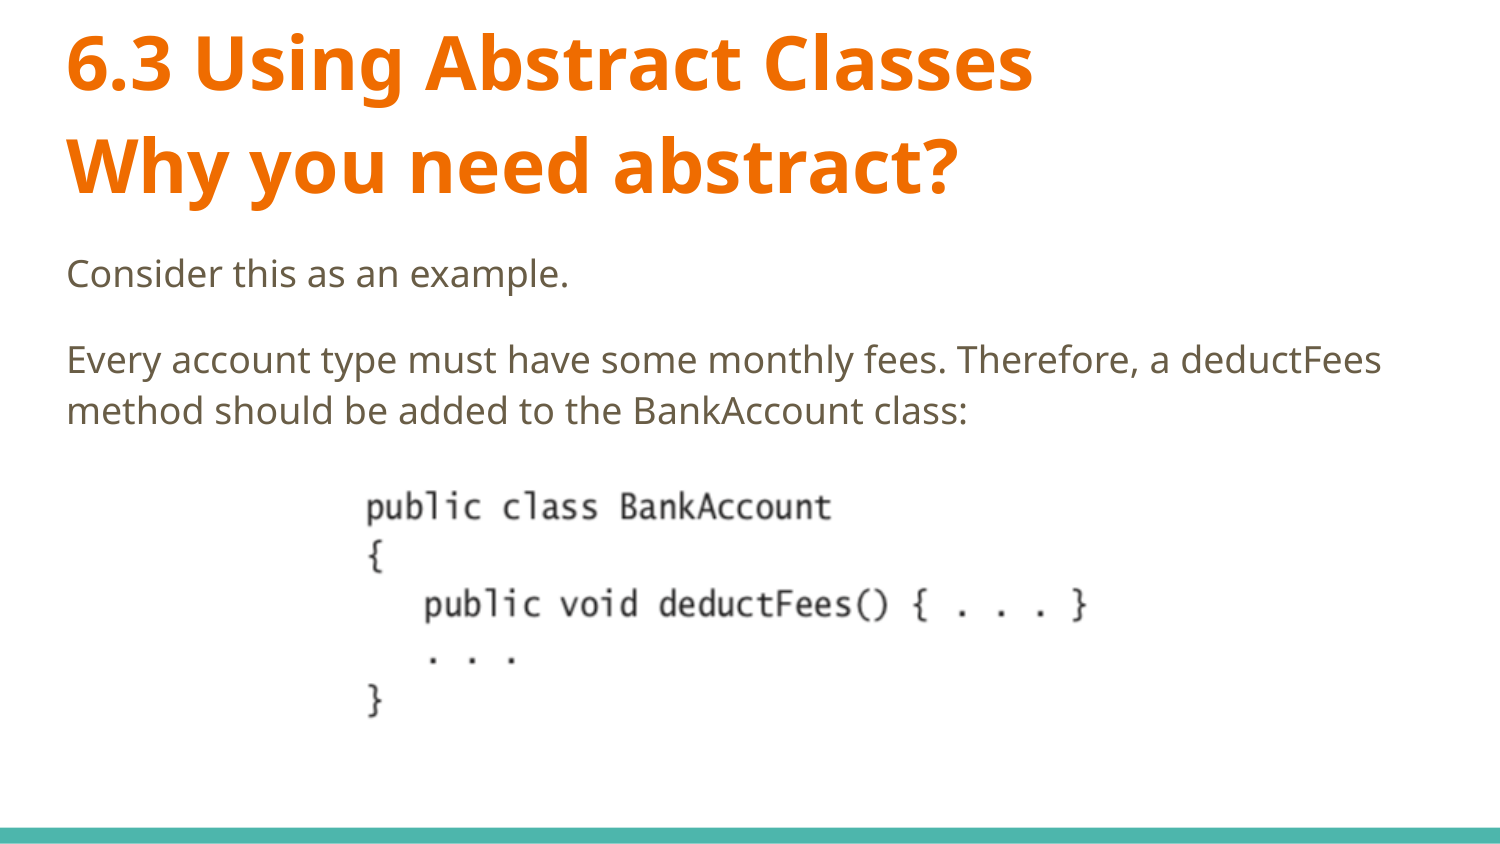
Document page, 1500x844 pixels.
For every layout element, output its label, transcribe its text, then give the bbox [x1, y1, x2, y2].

title 6.3 Using Abstract Classes [51, 0, 1449, 116]
list Consider this as an example. Every account type must have some monthly fees. Therefore, a deductFees method should be added to the BankAccount class: [51, 228, 1449, 771]
title Why you need abstract? [51, 116, 1449, 220]
picture [343, 478, 1157, 726]
